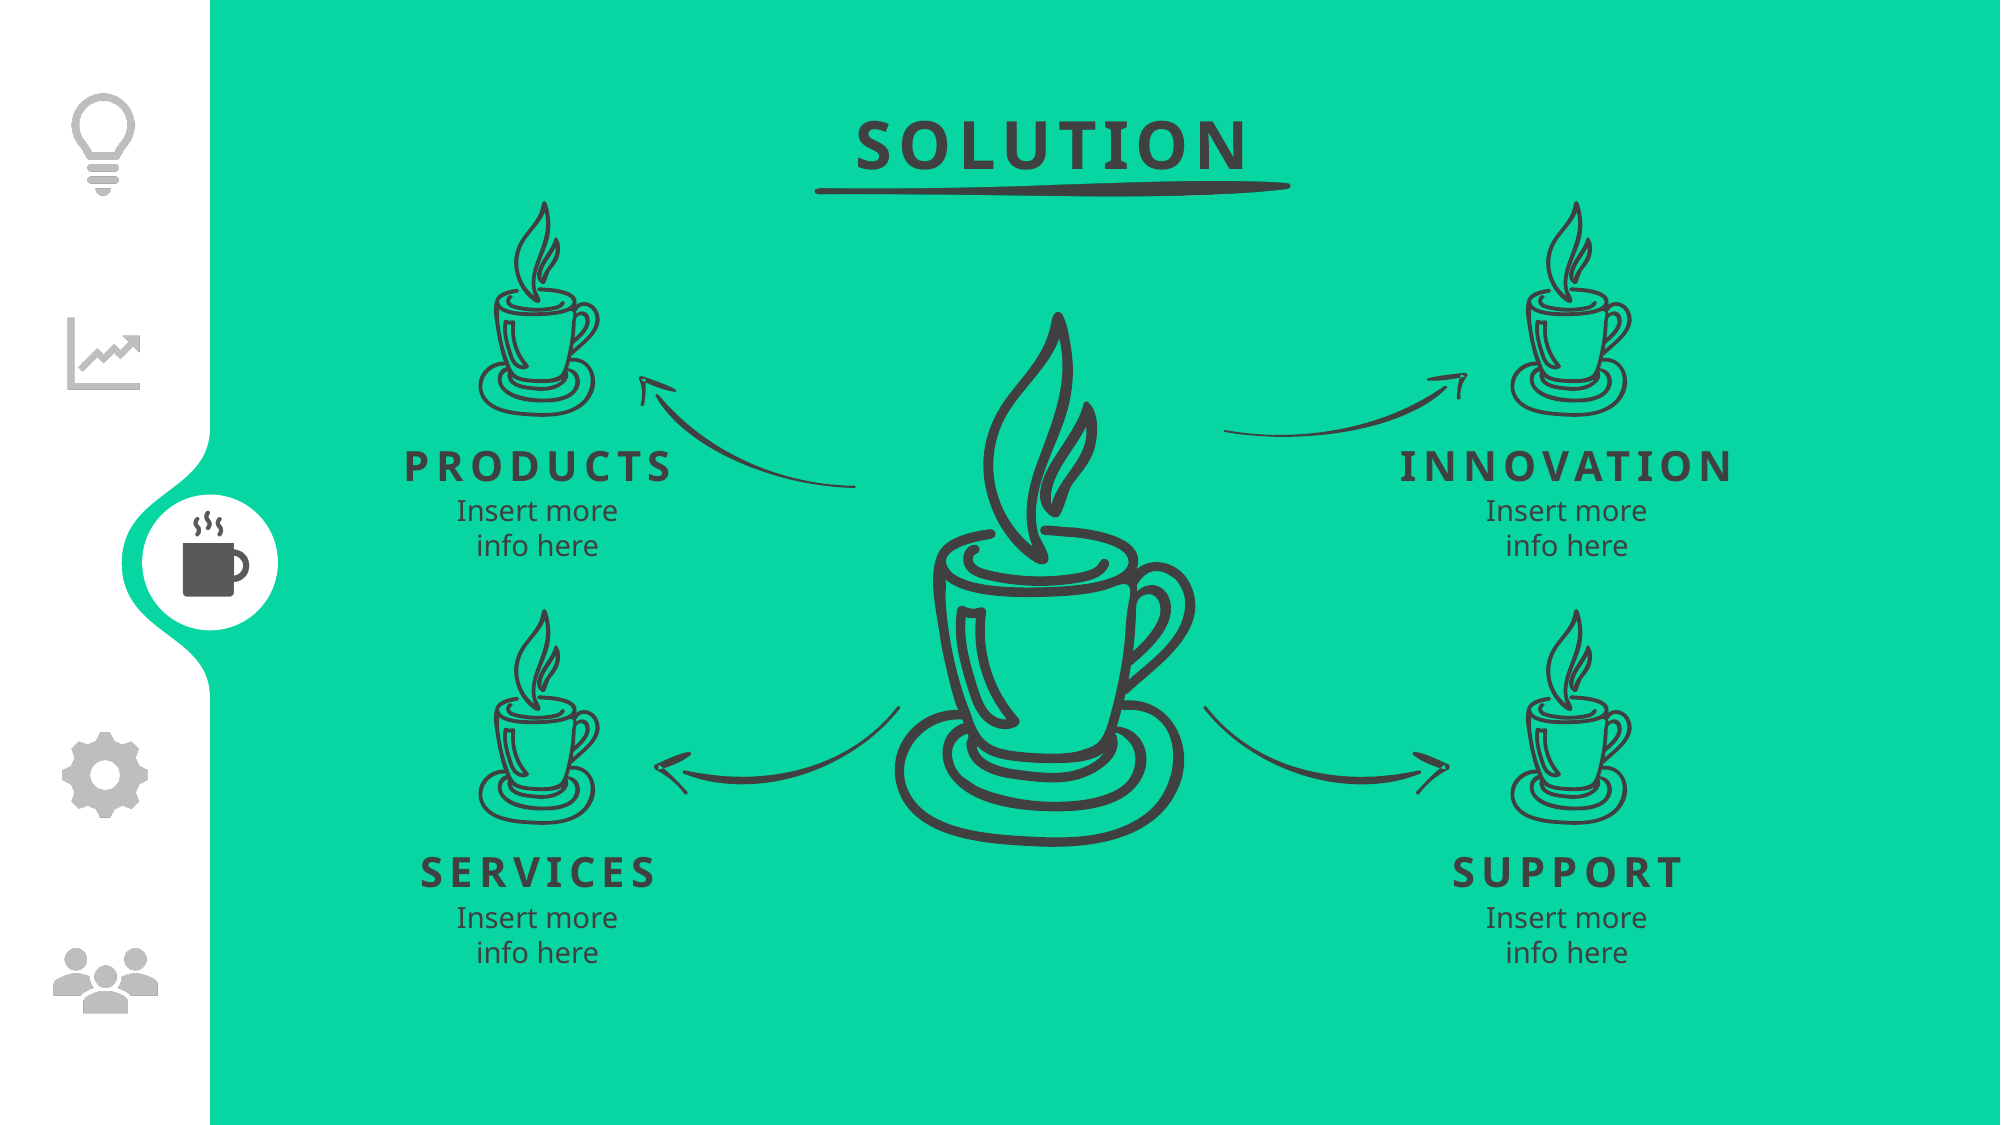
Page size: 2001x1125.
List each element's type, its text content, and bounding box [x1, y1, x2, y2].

text_box Insert more info here [441, 891, 634, 977]
picture [45, 86, 161, 203]
text_box PRODUCTS [389, 431, 686, 497]
picture [45, 921, 165, 1040]
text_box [478, 609, 600, 825]
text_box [142, 494, 278, 631]
text_box INNOVATION [1385, 431, 1749, 497]
text_box [0, 0, 211, 1125]
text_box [1510, 609, 1632, 825]
text_box SOLUTION [841, 95, 1265, 180]
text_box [1225, 363, 1466, 443]
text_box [666, 674, 889, 802]
text_box Insert more info here [1471, 891, 1663, 977]
text_box Insert more info here [1471, 485, 1663, 570]
picture [814, 172, 1291, 209]
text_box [894, 311, 1196, 847]
text_box SUPPORT [1437, 838, 1697, 904]
picture [52, 303, 154, 404]
picture [45, 715, 165, 835]
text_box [1214, 674, 1438, 802]
picture [59, 502, 161, 605]
text_box SERVICES [405, 838, 670, 904]
text_box Insert more info here [441, 485, 634, 570]
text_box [632, 389, 862, 476]
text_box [478, 201, 600, 417]
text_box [1510, 201, 1632, 417]
